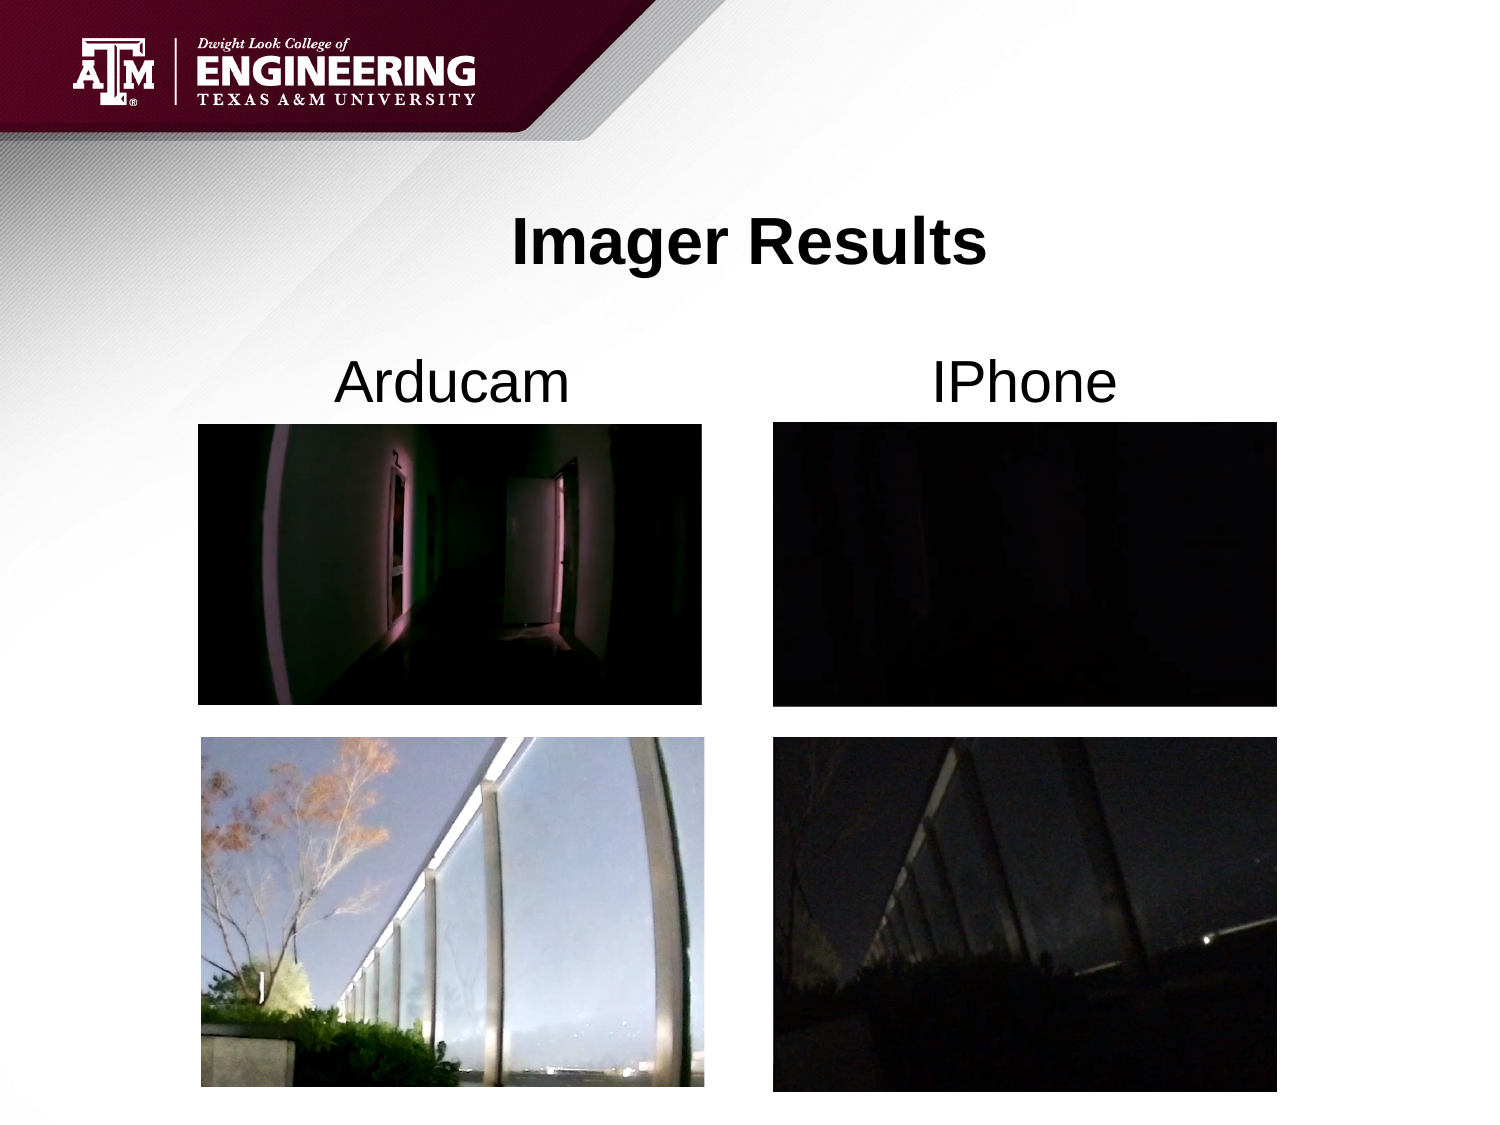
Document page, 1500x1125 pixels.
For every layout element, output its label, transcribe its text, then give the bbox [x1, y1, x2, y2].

picture [0, 0, 1500, 1125]
list IPhone [773, 336, 1277, 422]
list Arducam [201, 336, 705, 423]
title Imager Results [75, 172, 1425, 304]
